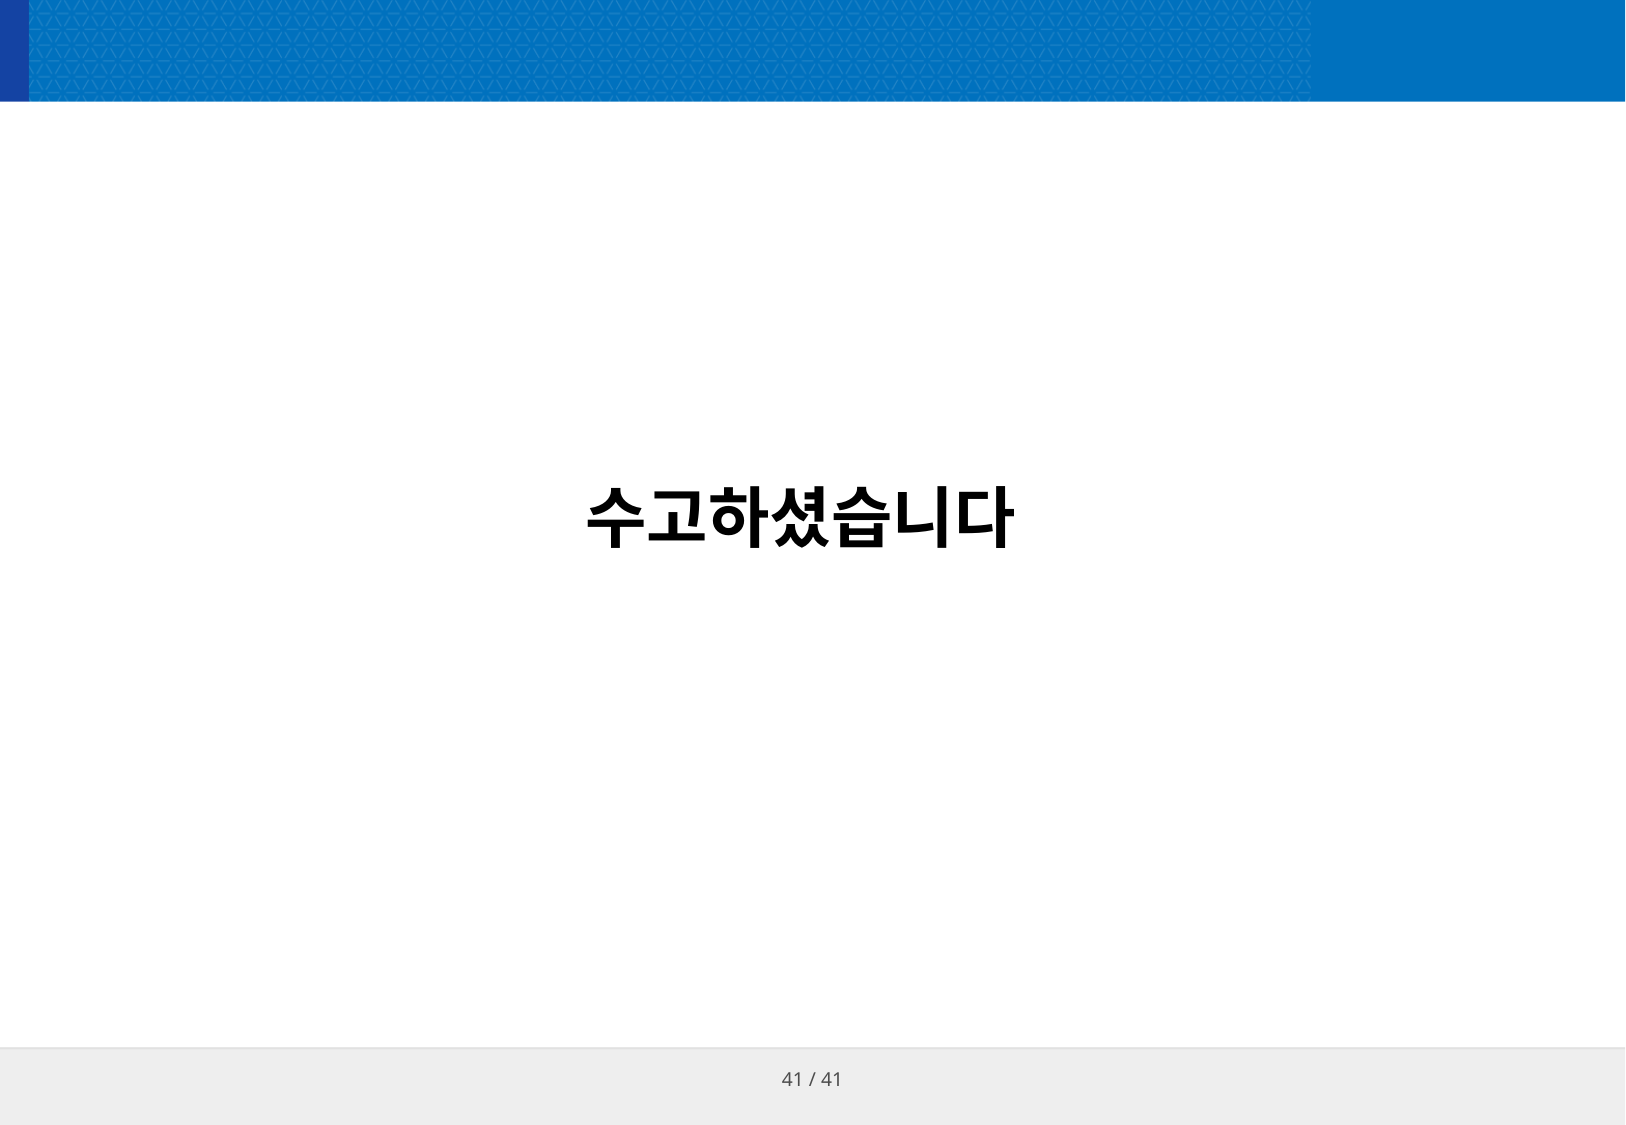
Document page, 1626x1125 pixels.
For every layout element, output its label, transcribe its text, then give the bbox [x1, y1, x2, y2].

text_box 수고하셨습니다 [115, 467, 1486, 563]
picture [0, 0, 1626, 1125]
